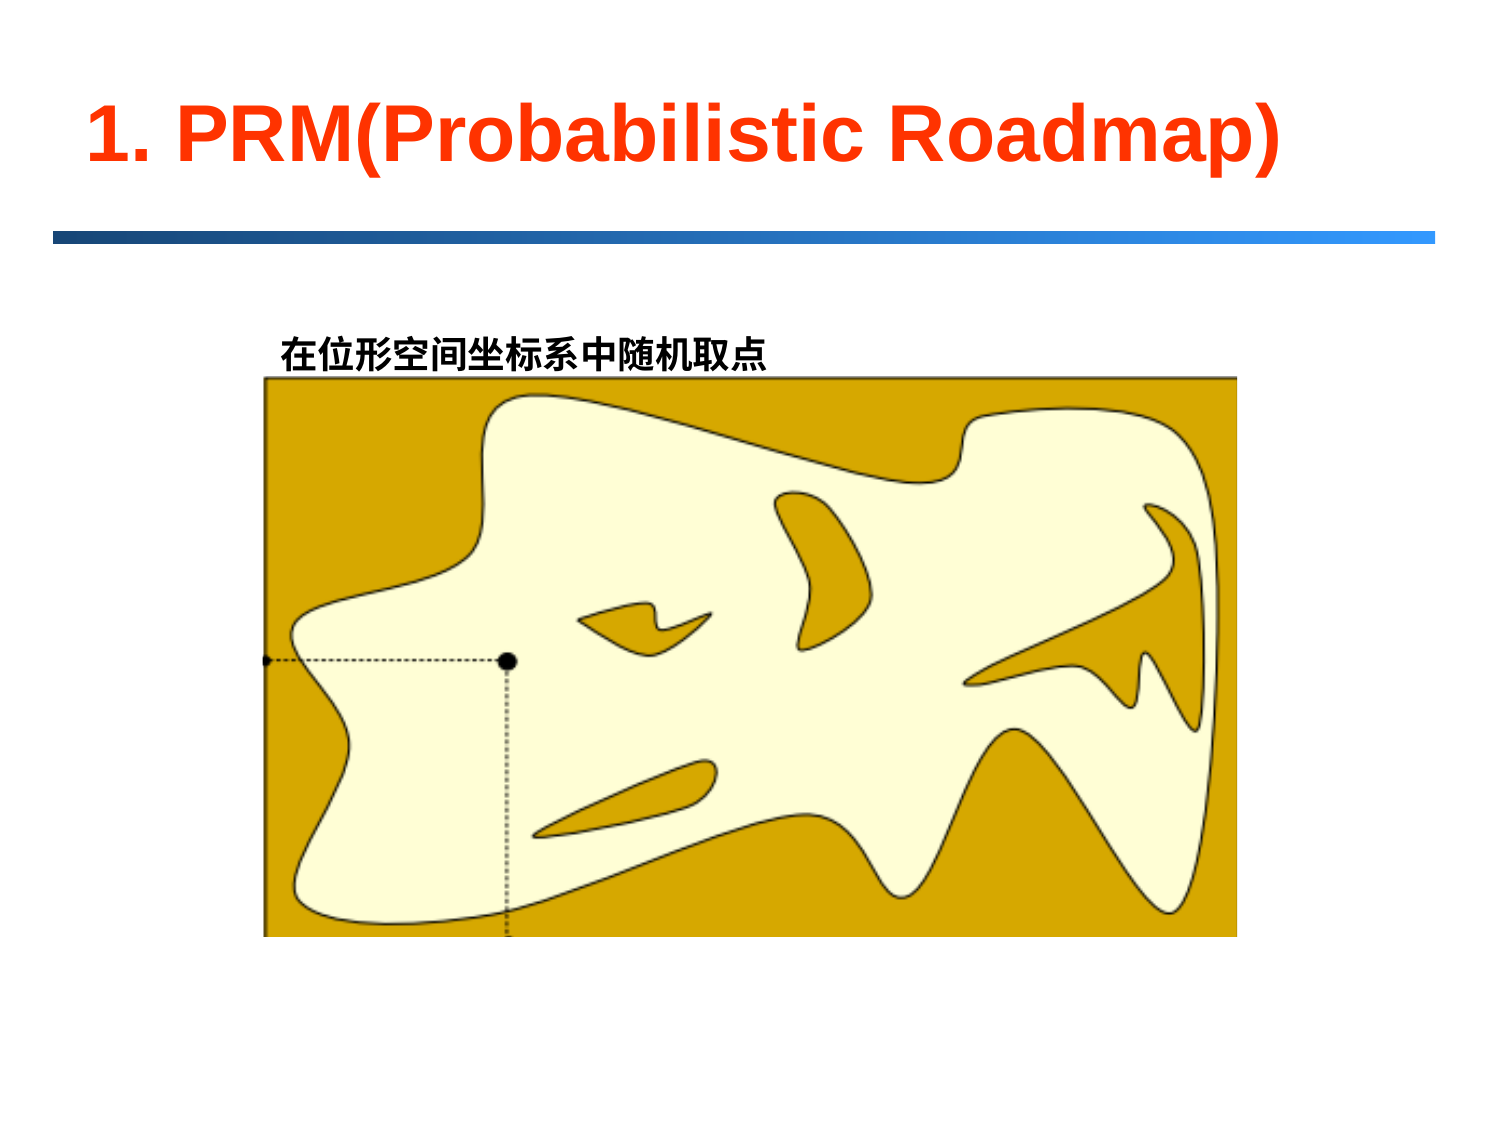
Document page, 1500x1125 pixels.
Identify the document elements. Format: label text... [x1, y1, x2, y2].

picture [262, 376, 1238, 937]
text_box 在位形空间坐标系中随机取点 [265, 323, 783, 374]
title 1. PRM(Probabilistic Roadmap) [70, 34, 1421, 223]
